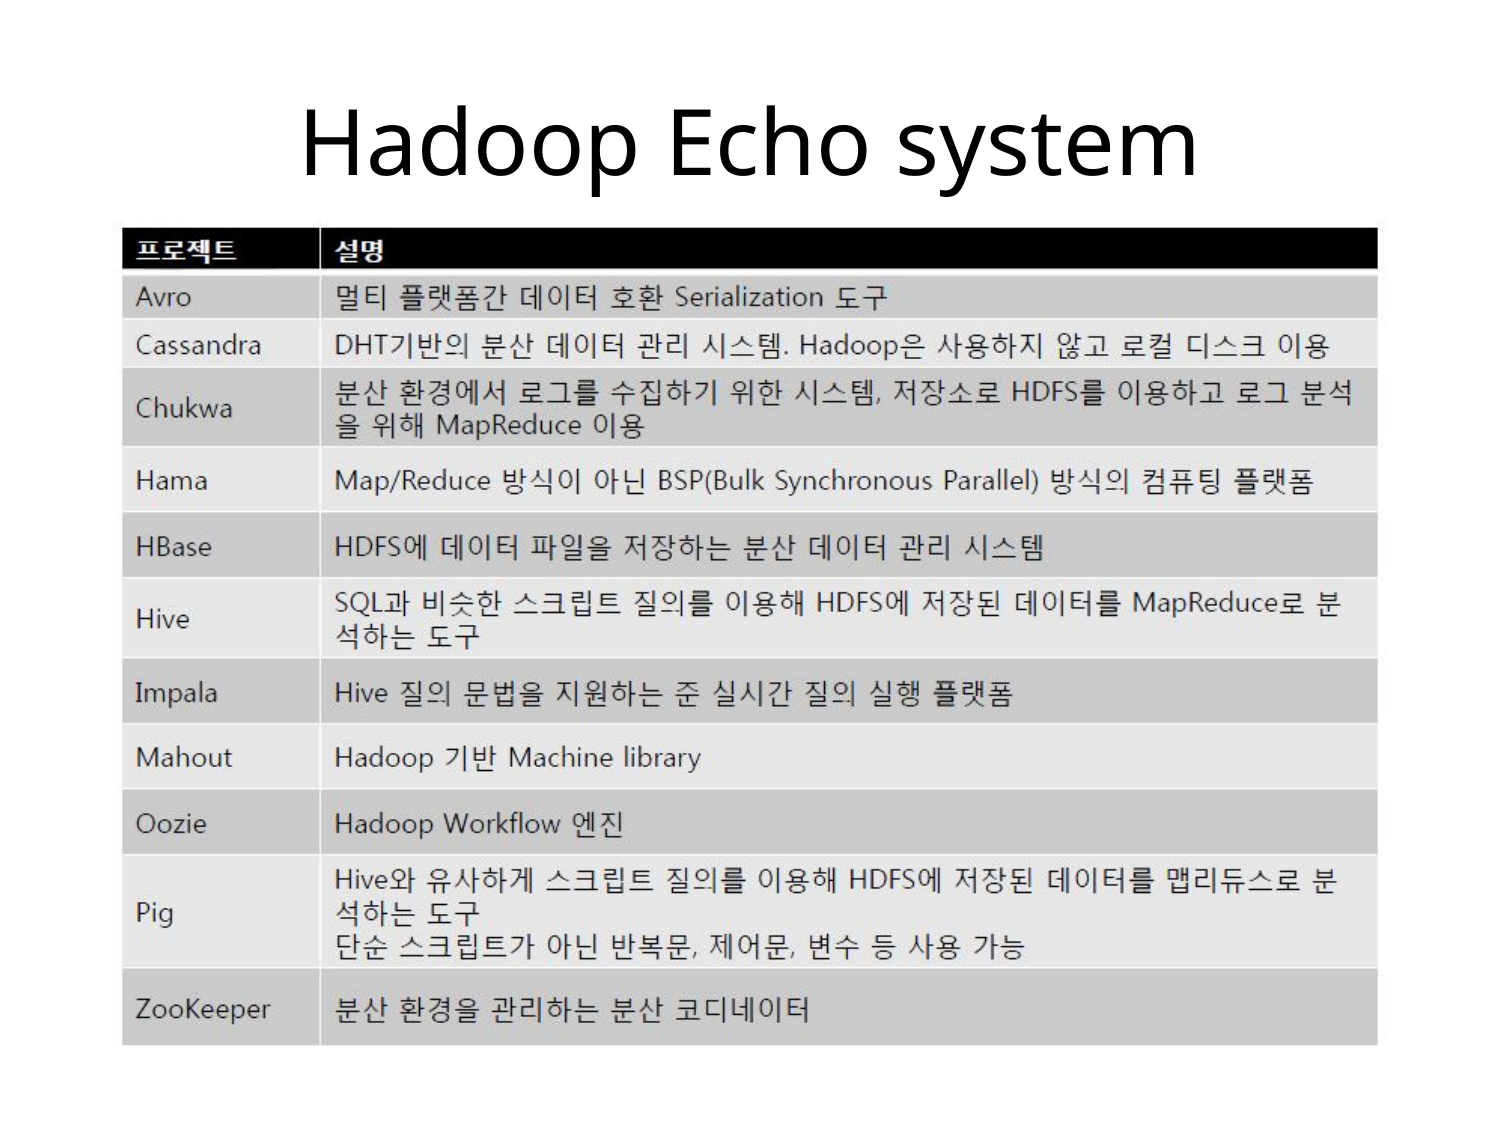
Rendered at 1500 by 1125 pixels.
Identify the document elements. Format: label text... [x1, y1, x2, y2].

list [111, 219, 1387, 1048]
title Hadoop Echo system [75, 45, 1425, 233]
